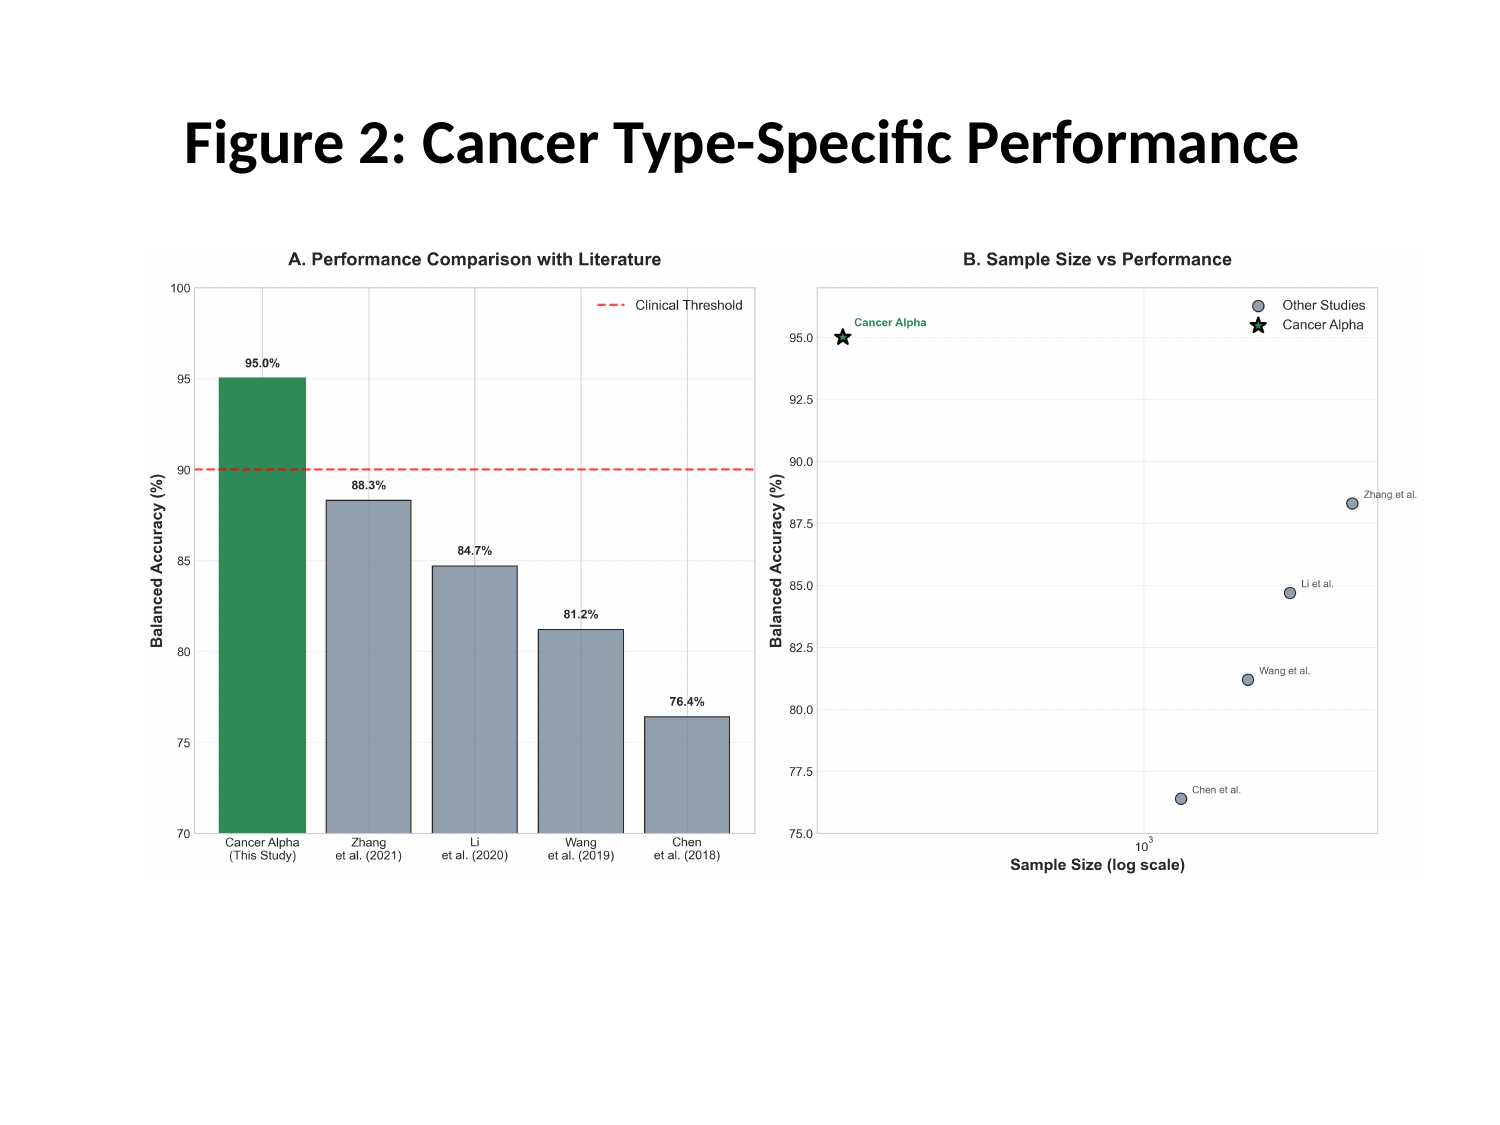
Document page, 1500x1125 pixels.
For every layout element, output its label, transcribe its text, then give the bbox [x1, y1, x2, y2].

picture [141, 243, 1426, 881]
title Figure 2: Cancer Type-Specific Performance [75, 45, 1425, 233]
